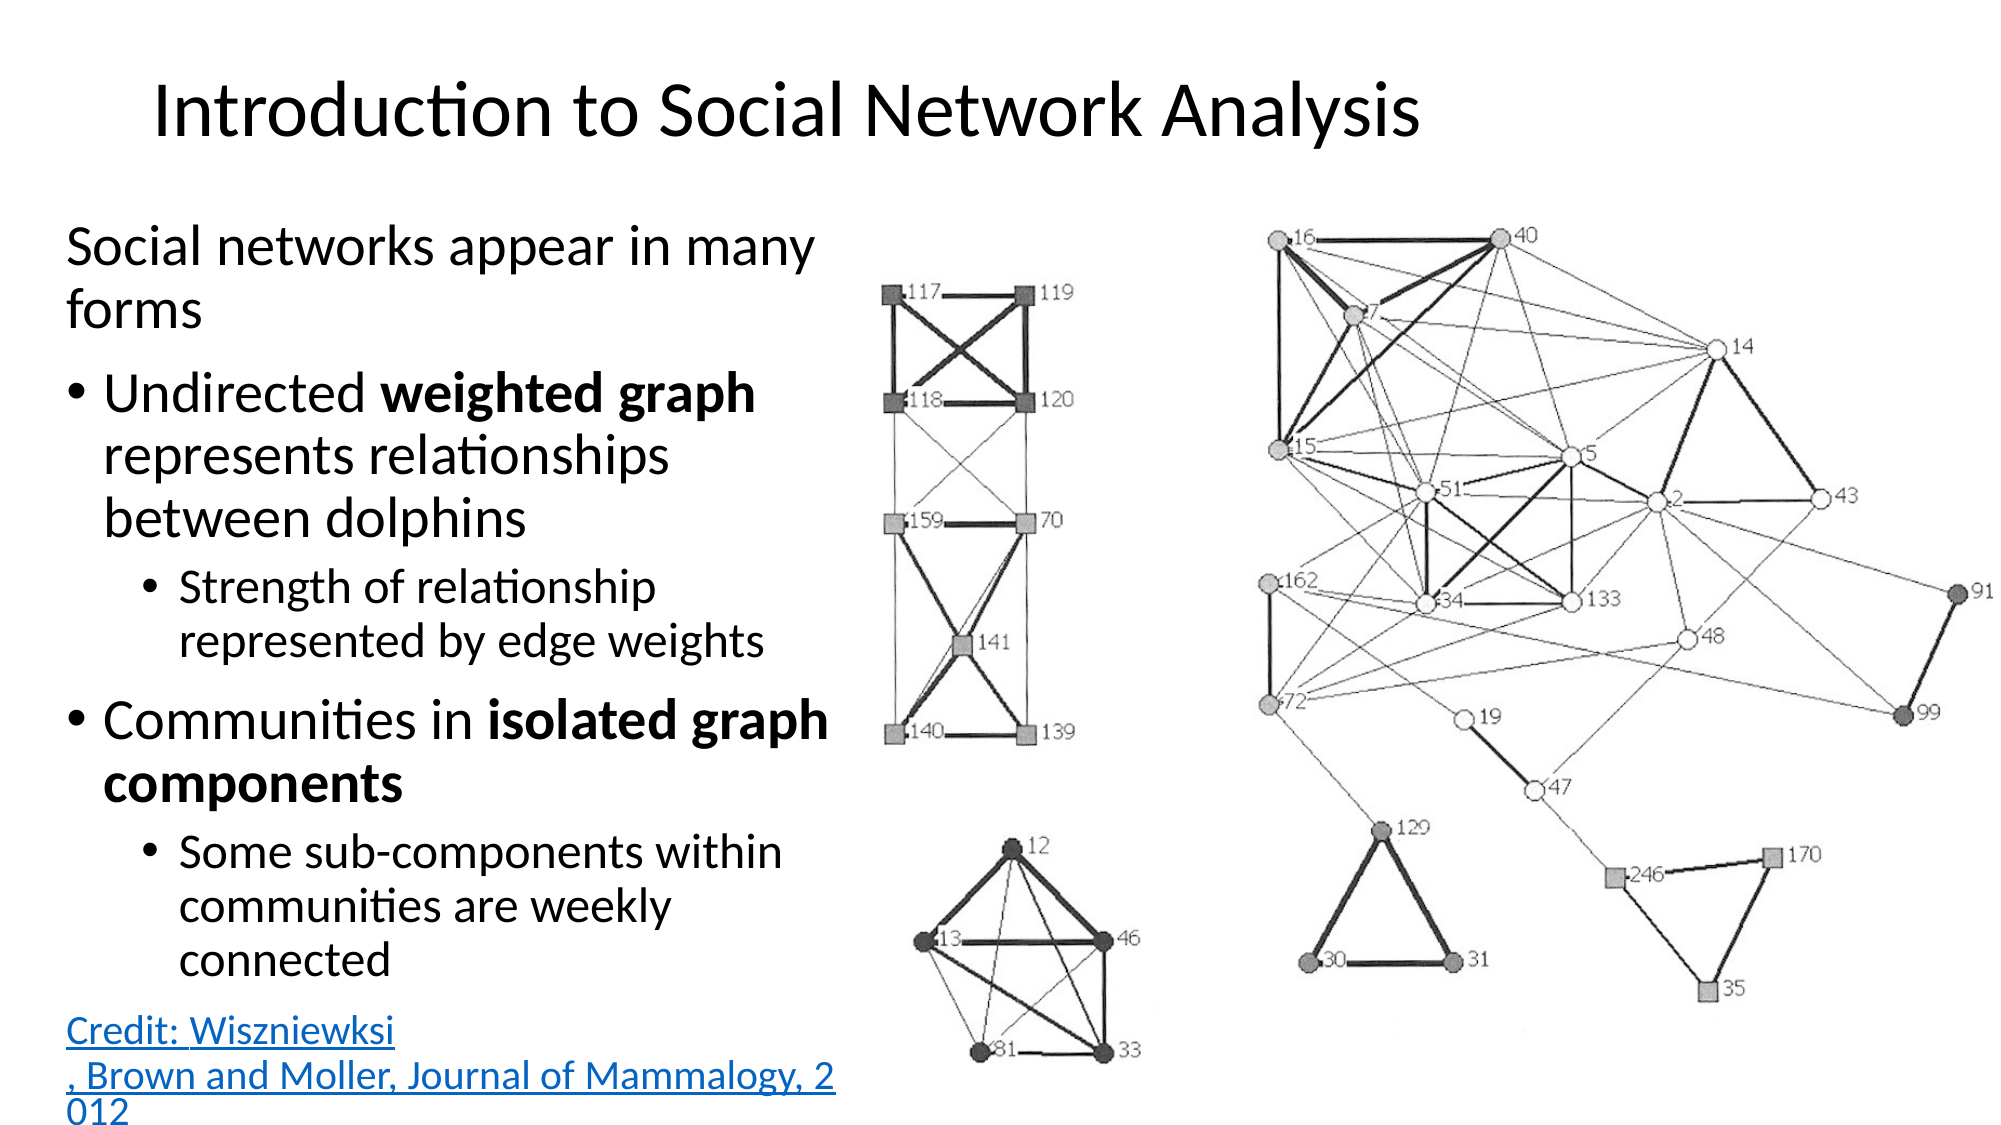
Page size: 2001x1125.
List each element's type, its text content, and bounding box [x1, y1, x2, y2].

picture [881, 226, 1993, 1065]
list Social networks appear in many forms Undirected weighted graph represents relationships between dolphins Strength of relationship represented by edge weights Communities in isolated graph components Some sub-components within communities are weekly connected Credit: Wiszniewksi, Brown and Moller, Journal of Mammalogy, 2012 [51, 207, 861, 1115]
title Introduction to Social Network Analysis [137, 59, 1863, 162]
